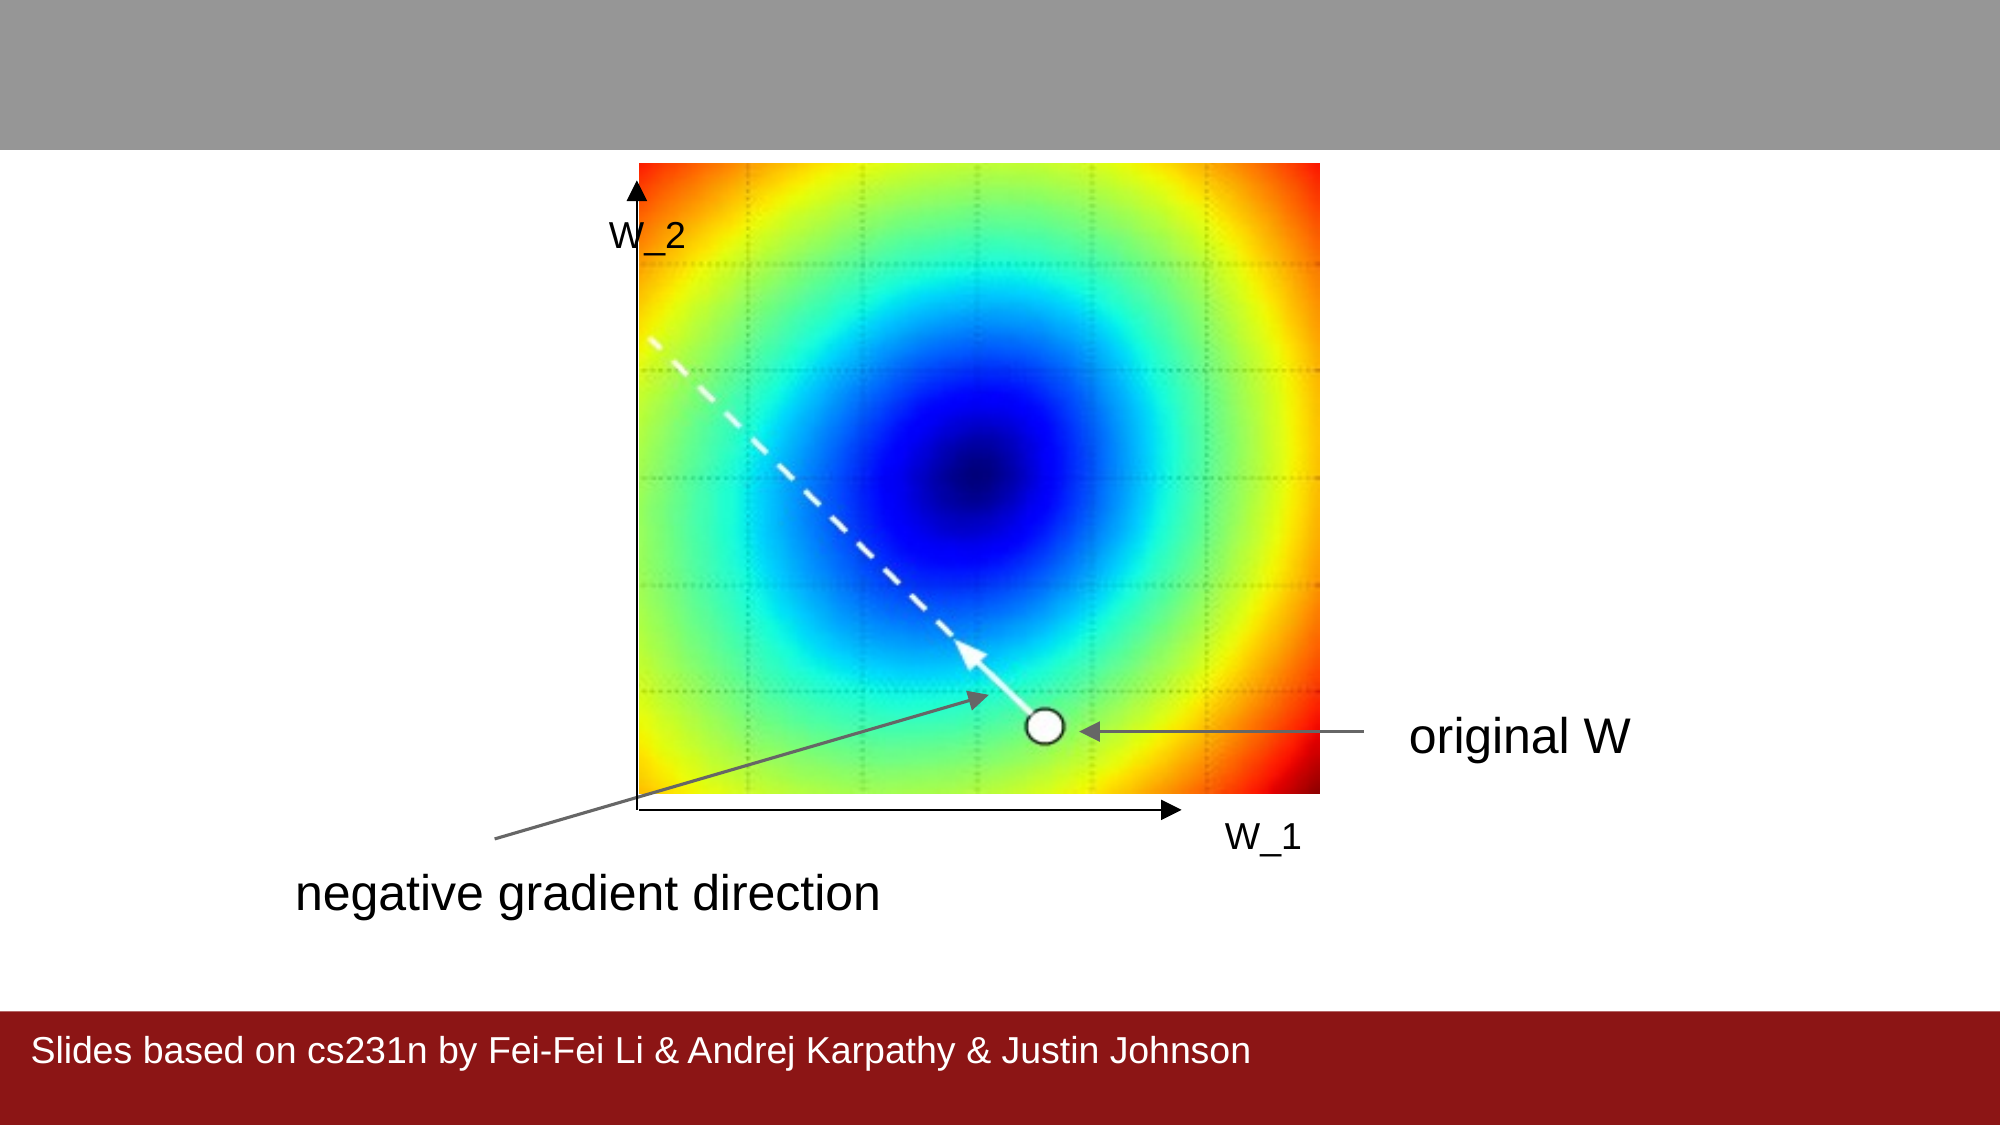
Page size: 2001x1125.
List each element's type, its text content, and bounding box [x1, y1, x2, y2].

text_box W_1 [1210, 796, 1364, 864]
text_box negative gradient direction [280, 845, 1096, 932]
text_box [494, 694, 990, 840]
text_box original W [1393, 688, 1706, 775]
text_box W_2 [593, 195, 633, 263]
picture [639, 163, 1321, 795]
